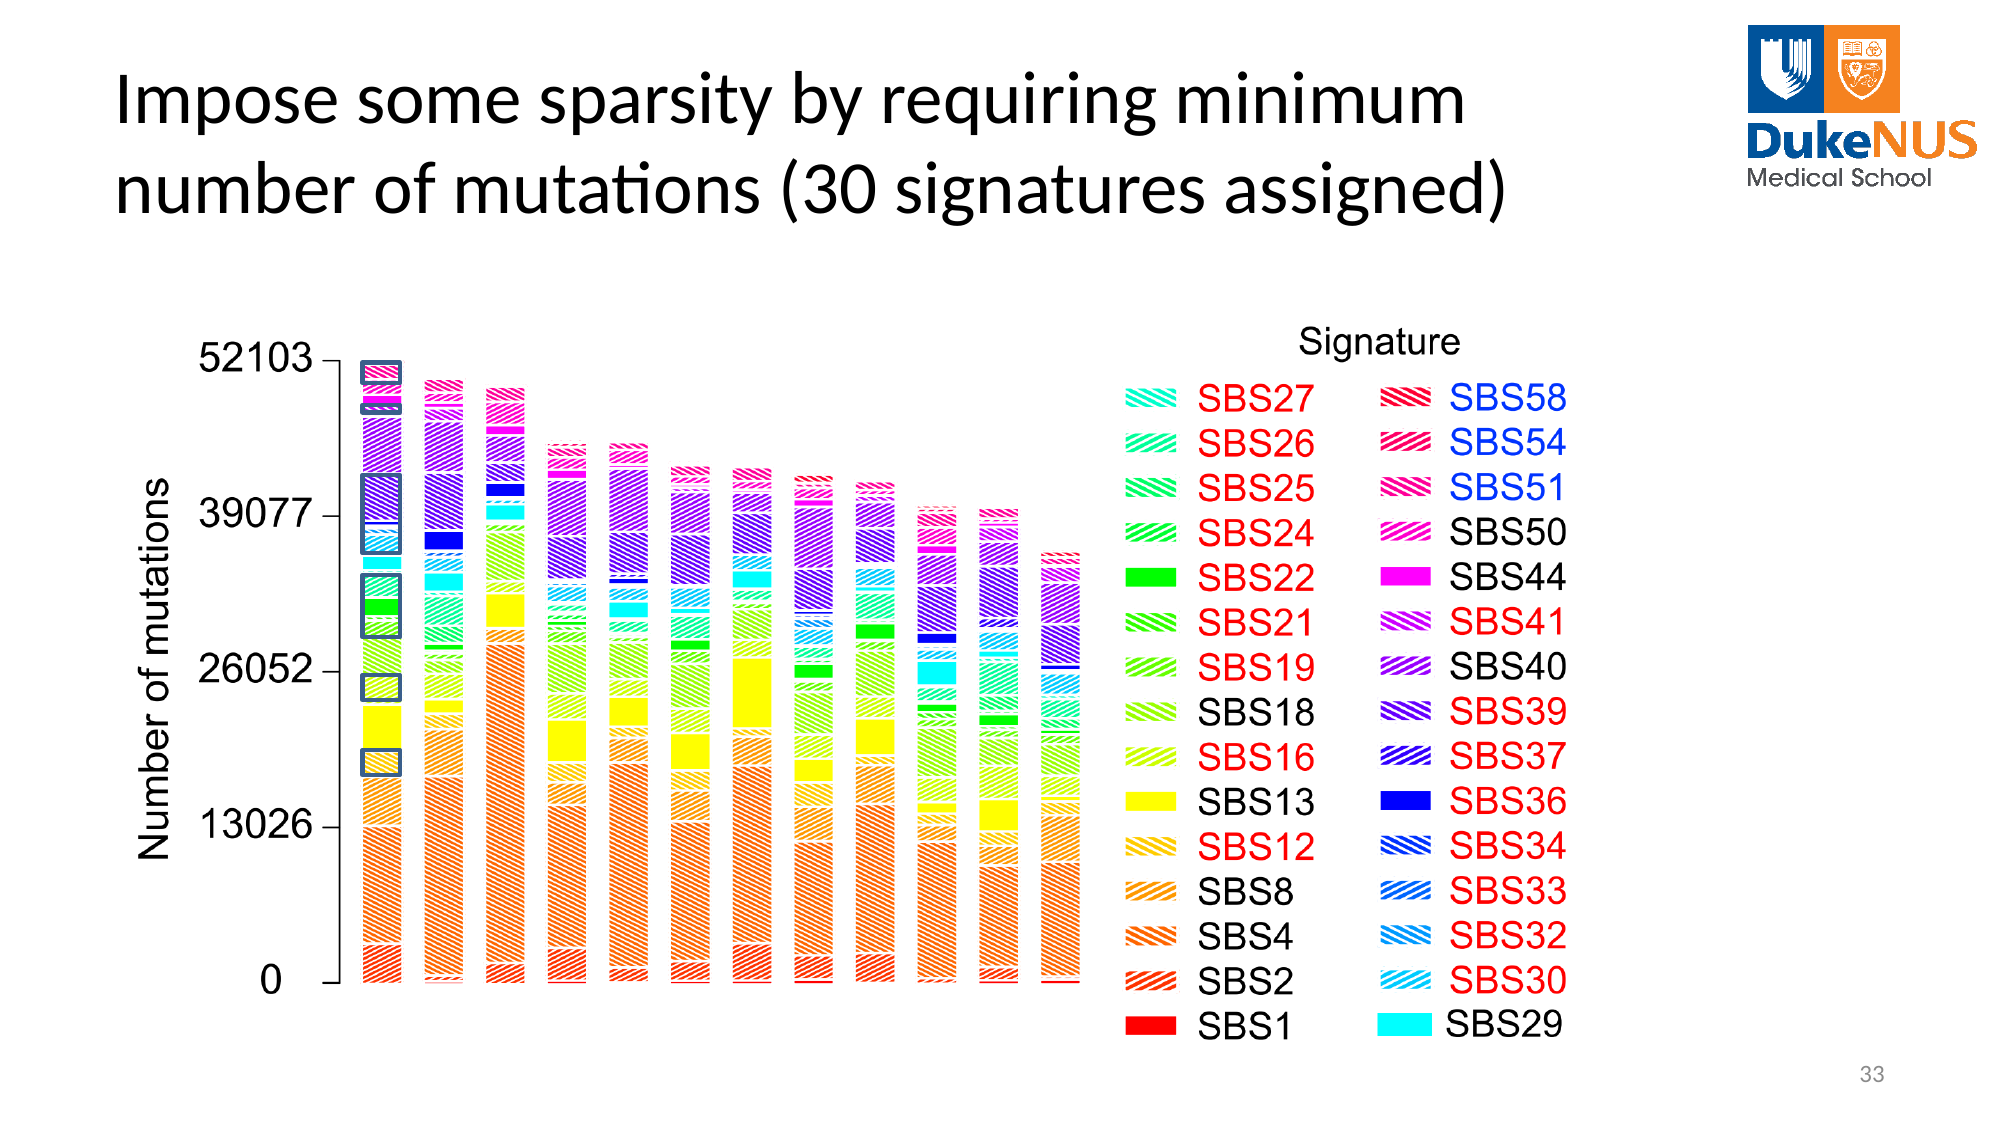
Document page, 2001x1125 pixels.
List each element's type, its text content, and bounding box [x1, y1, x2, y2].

picture [1737, 12, 1978, 189]
title Impose some sparsity by requiring minimum number of mutations (30 signatures assigned) [99, 45, 1538, 233]
slide_number 33 [1433, 1042, 1900, 1103]
picture [112, 287, 1626, 1088]
